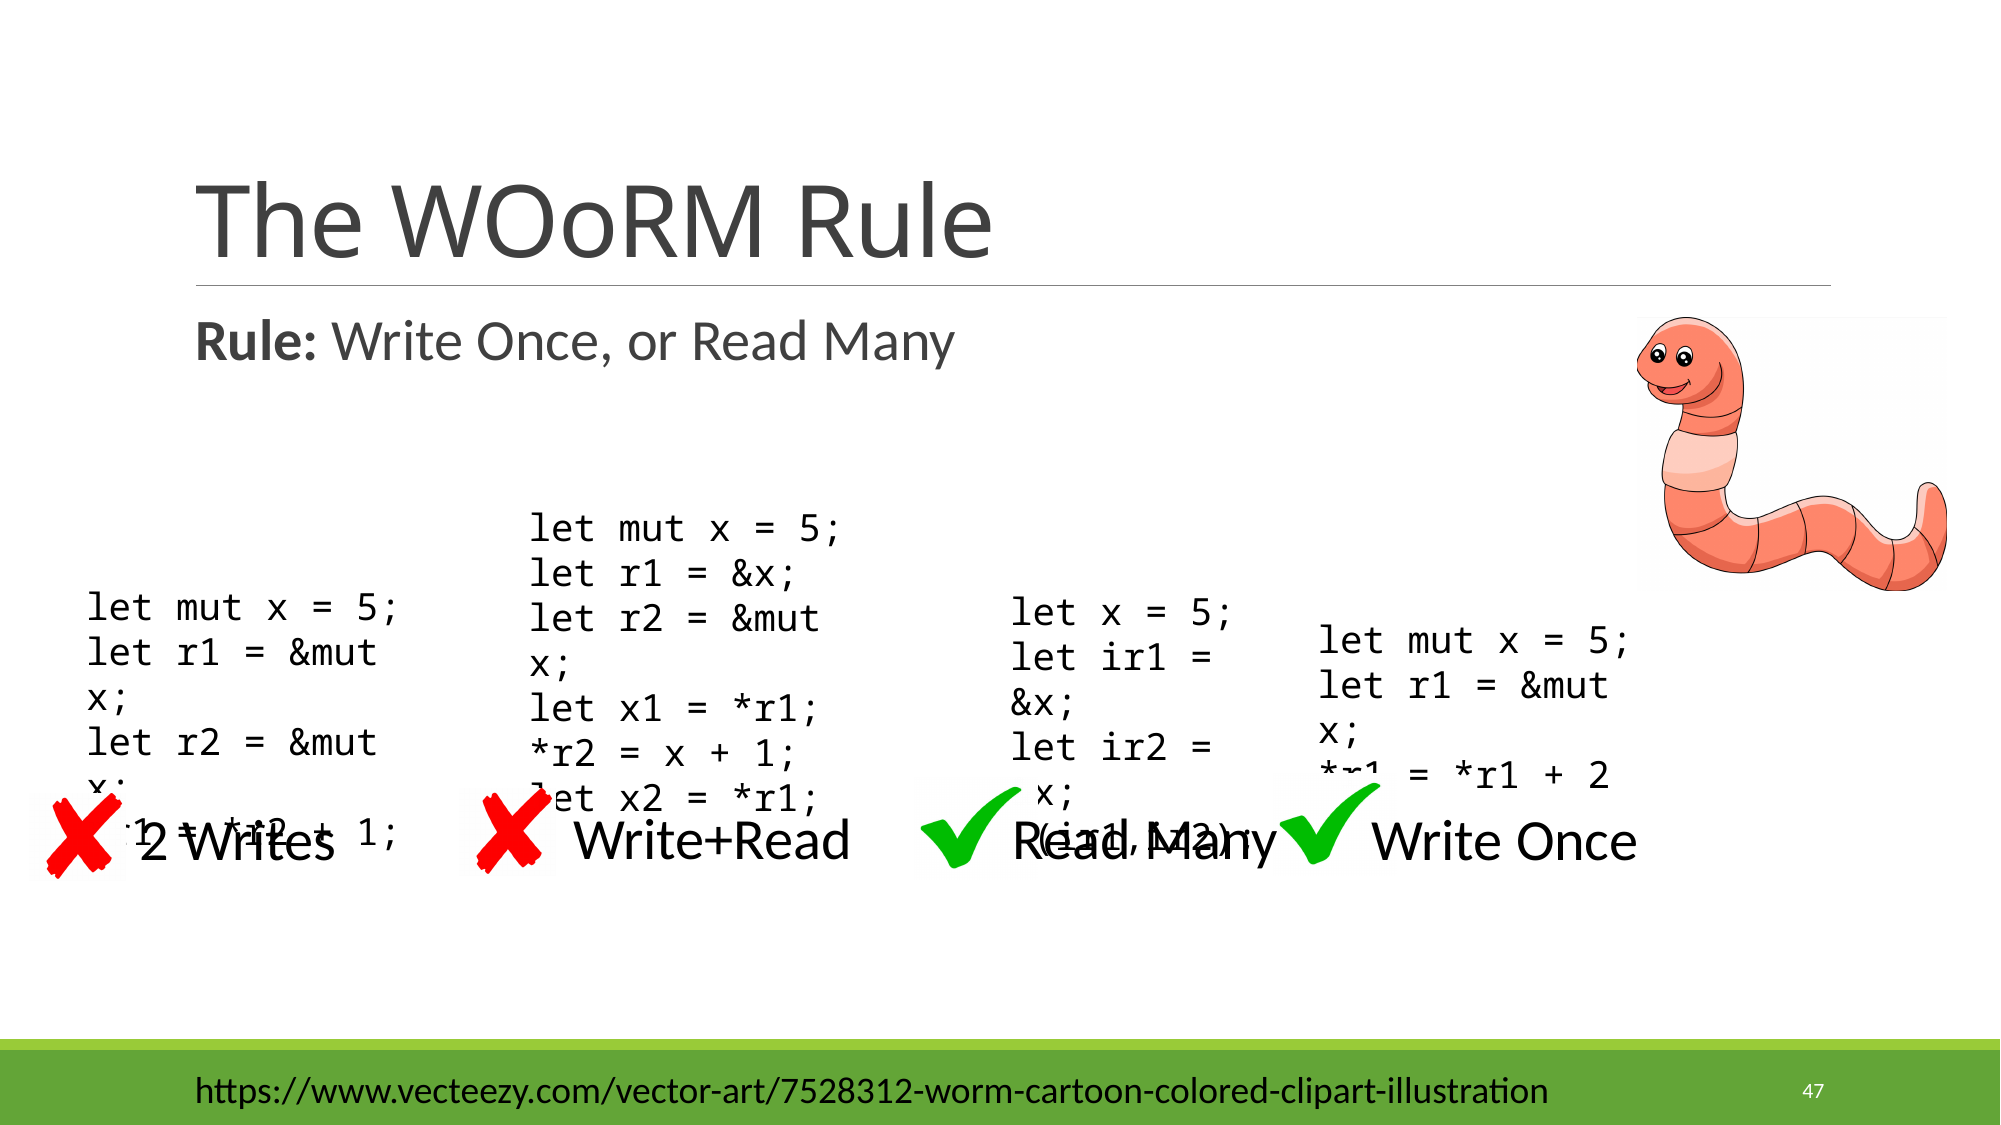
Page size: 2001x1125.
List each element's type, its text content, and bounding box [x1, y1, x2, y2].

picture [458, 787, 556, 876]
text_box let mut x = 5; let r1 = &mut x; *r1 = *r1 + 2 [1302, 608, 1678, 804]
text_box Read Many [1046, 793, 1271, 879]
picture [1636, 317, 1947, 592]
text_box let x = 5; let ir1 = &x; let ir2 = &x; f(ir1,ir2); [995, 580, 1305, 793]
slide_number 47 [1624, 1059, 1840, 1120]
list Rule: Write Once, or Read Many [180, 302, 1830, 963]
text_box Write+Read [563, 793, 867, 879]
text_box 2 Writes [132, 794, 352, 880]
picture [1273, 772, 1397, 876]
text_box let mut x = 5; let r1 = &x; let r2 = &mut x; let x1 = *r1; *r2 = x + 1; let x2 = *r1; [513, 496, 895, 827]
picture [913, 777, 1038, 880]
text_box https://www.vecteezy.com/vector-art/7528312-worm-cartoon-colored-clipart-illustration [179, 1059, 1624, 1119]
picture [28, 793, 126, 881]
text_box let mut x = 5; let r1 = &mut x; let r2 = &mut x; *r1 = *r2 + 1; [71, 575, 451, 861]
title The WOoRM Rule [180, 47, 1830, 285]
text_box Write Once [1403, 794, 1654, 880]
